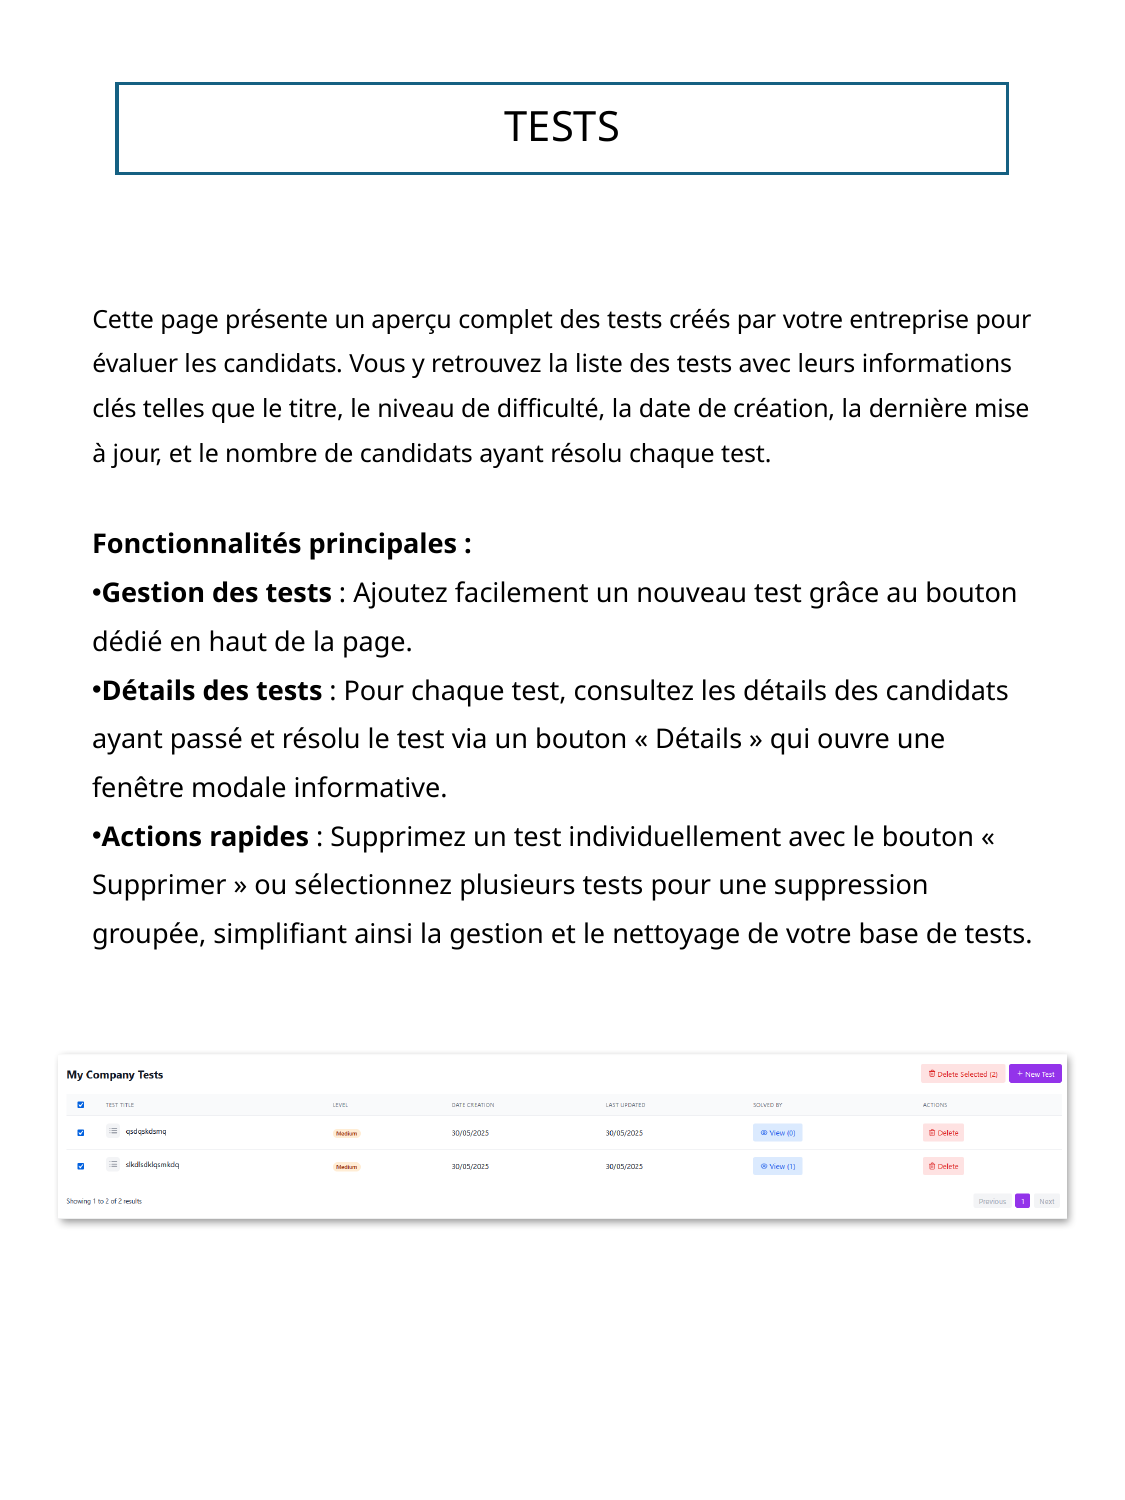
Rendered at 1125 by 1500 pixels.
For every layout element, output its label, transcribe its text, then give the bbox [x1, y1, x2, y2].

picture [57, 1053, 1068, 1220]
title TESTS [115, 82, 1009, 175]
text_box Fonctionnalités principales : Gestion des tests : Ajoutez facilement un nouveau test grâce au bouton dédié en haut de la page. Détails des tests : Pour chaque test, consultez les détails des candidats ayant passé et résolu le test via un bouton « Détails » qui ouvre une fenêtre modale informative. Actions rapides : Supprimez un test individuellement avec le bouton « Supprimer » ou sélectionnez plusieurs tests pour une suppression groupée, simplifiant ainsi la gestion et le nettoyage de votre base de tests. [77, 503, 1048, 957]
list Cette page présente un aperçu complet des tests créés par votre entreprise pour évaluer les candidats. Vous y retrouvez la liste des tests avec leurs informations clés telles que le titre, le niveau de difficulté, la date de création, la dernière mise à jour, et le nombre de candidats ayant résolu chaque test. [77, 280, 1048, 503]
